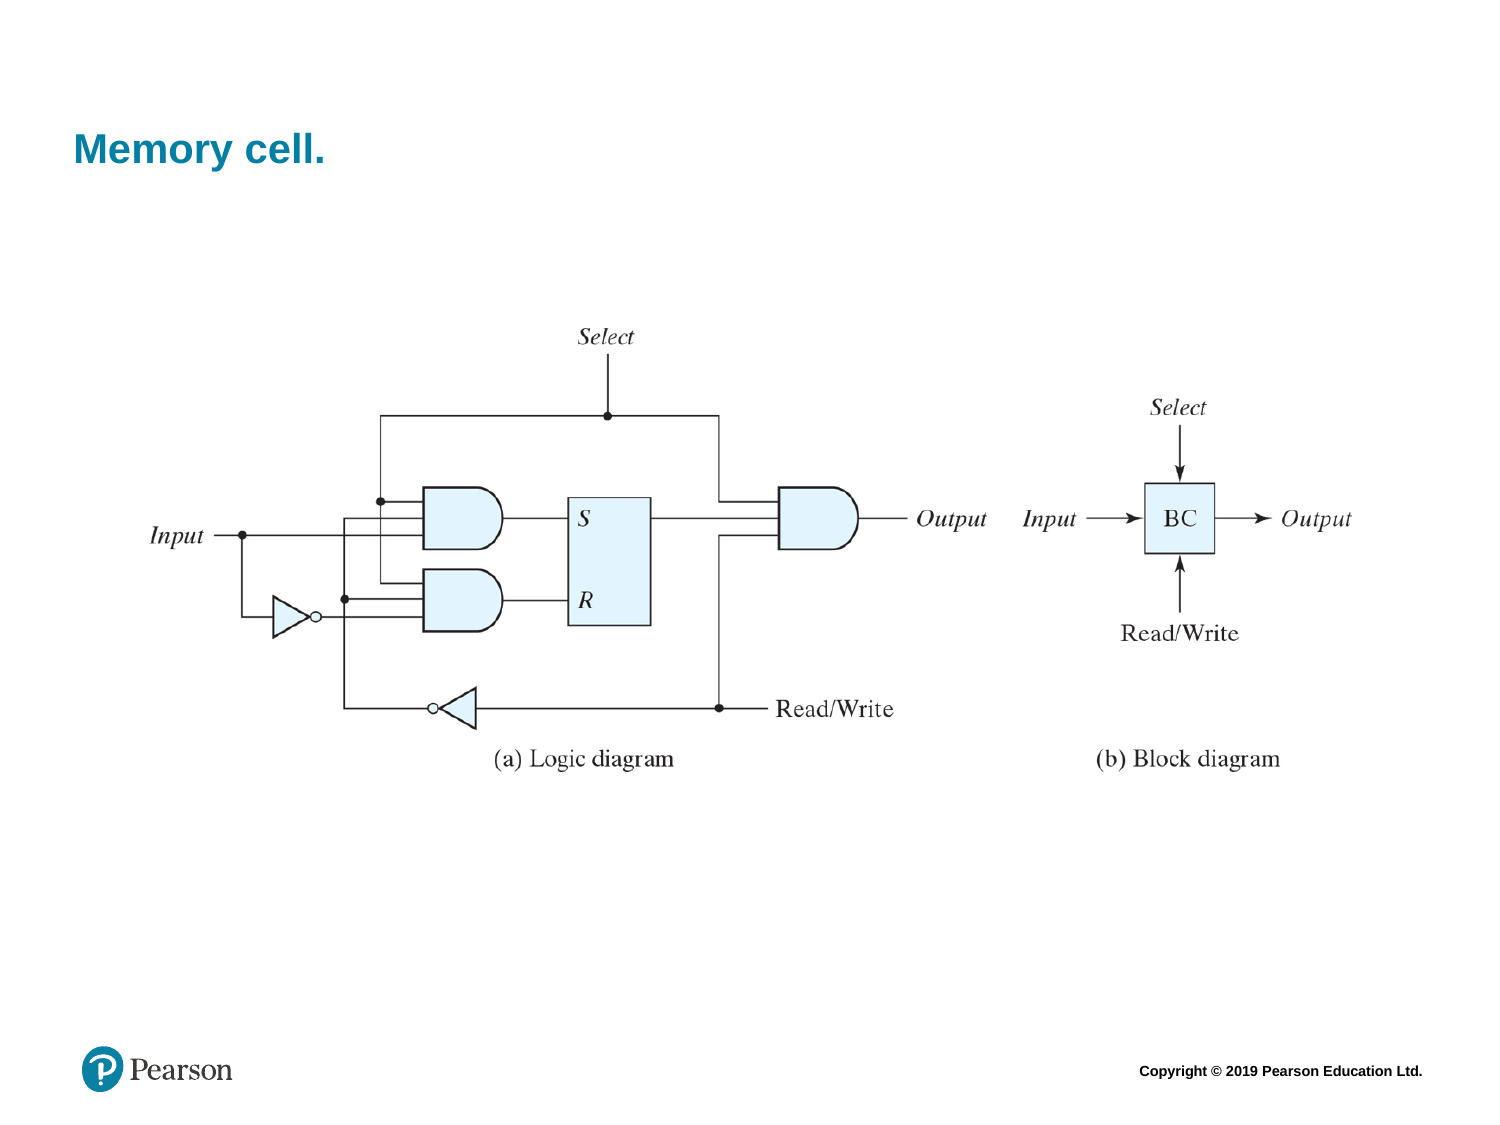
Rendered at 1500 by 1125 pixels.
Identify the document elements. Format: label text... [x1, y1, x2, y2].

picture [145, 324, 1355, 776]
title Memory cell. [73, 71, 1450, 227]
